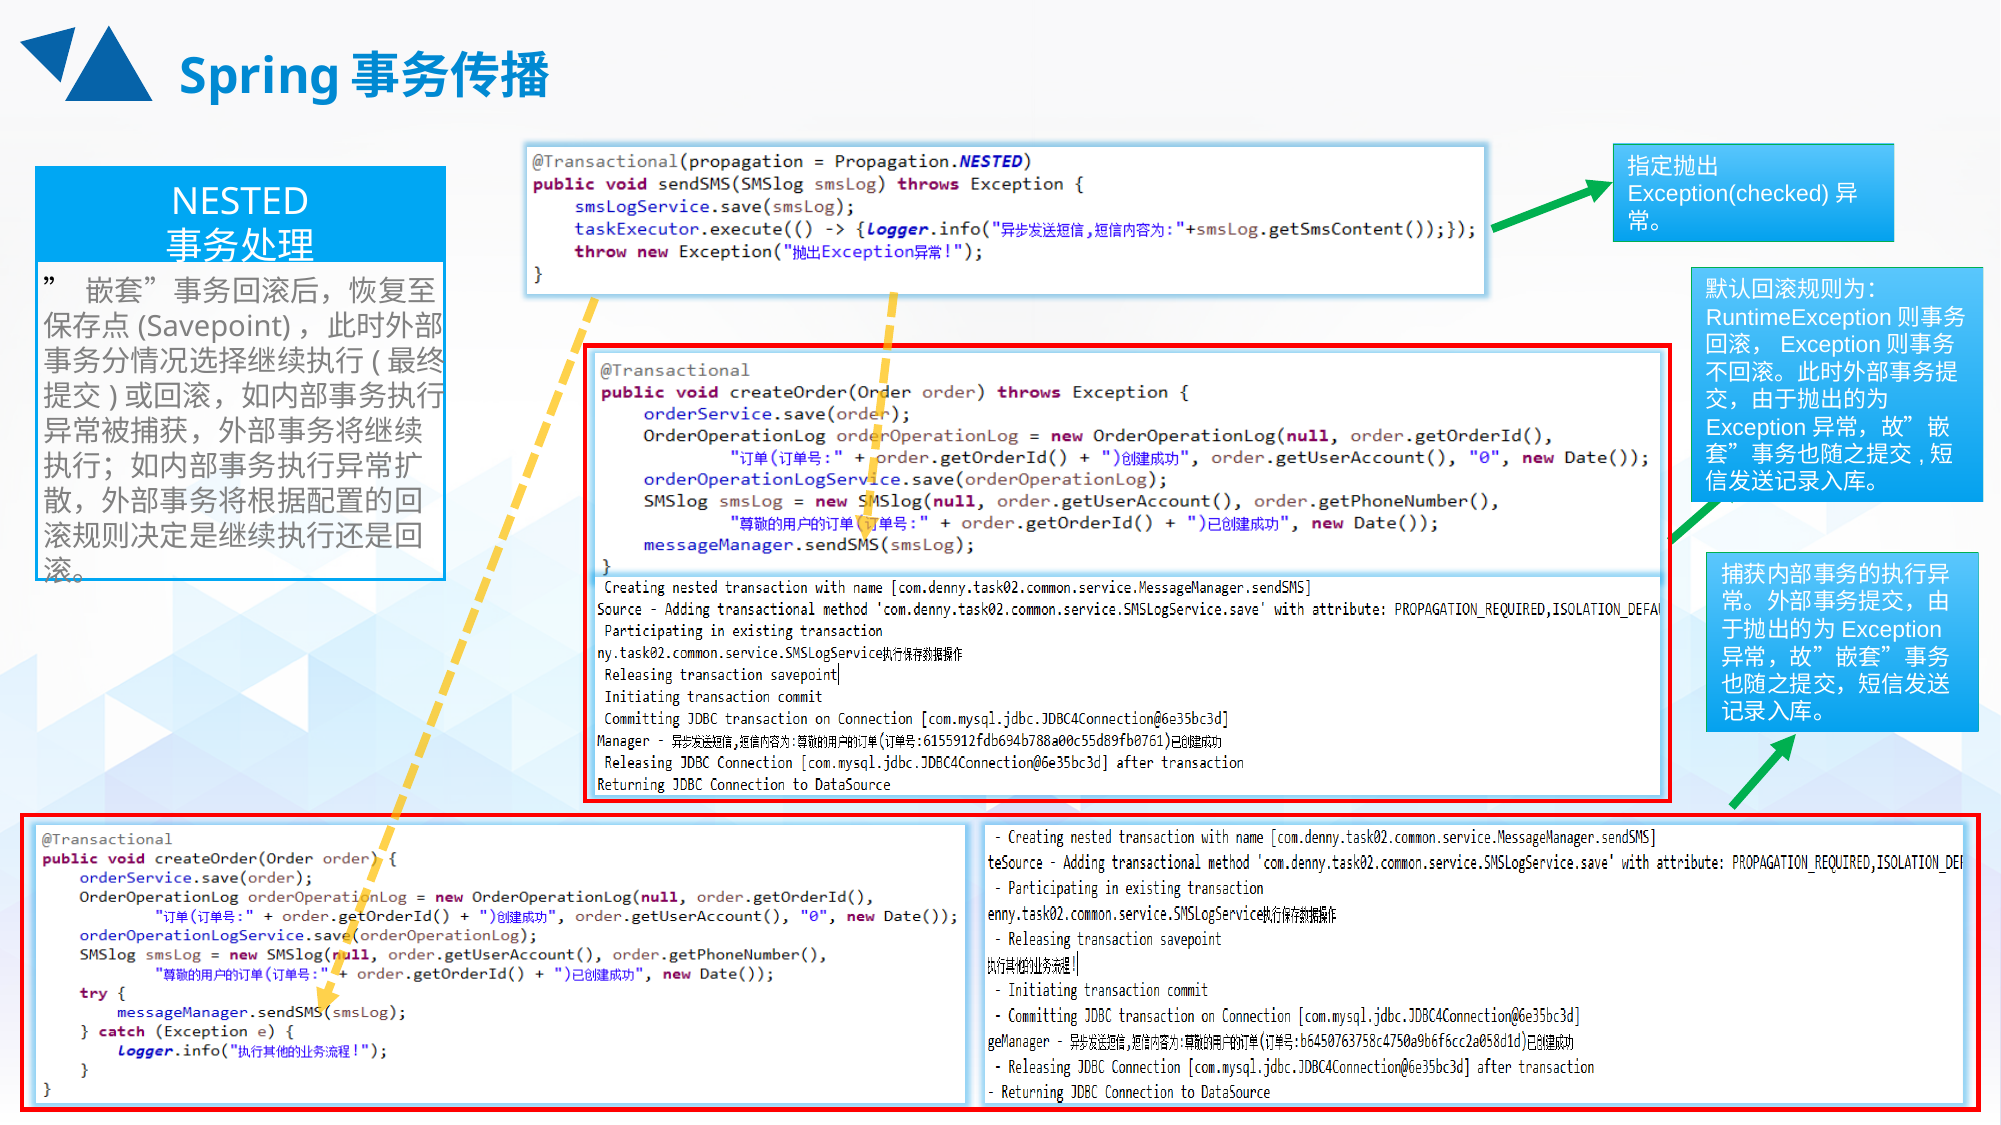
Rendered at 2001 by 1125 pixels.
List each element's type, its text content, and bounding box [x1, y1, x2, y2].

text_box 指定抛出Exception(checked)异常。 [1612, 143, 1895, 242]
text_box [1669, 477, 1743, 542]
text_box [864, 292, 894, 542]
title Spring事务传播 [164, 42, 1890, 112]
picture [36, 825, 965, 1103]
text_box 捕获内部事务的执行异常。外部事务提交，由于抛出的为Exception异常，故”嵌套”事务也随之提交，短信发送记录入库。 [1706, 552, 1979, 732]
text_box 默认回滚规则为：RuntimeException则事务回滚，Exception则事务不回滚。此时外部事务提交，由于抛出的为Exception异常，故”嵌套”事务也随之提交,短信发送记录入库。 [1691, 267, 1984, 502]
picture [596, 353, 1660, 795]
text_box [318, 298, 596, 1015]
text_box ” 嵌套”事务回滚后，恢复至保存点(Savepoint)，此时外部事务分情况选择继续执行(最终提交)或回滚，如内部事务执行异常被捕获，外部事务将继续执行；如内部事务执行异常扩散，外部事务将根据配置的回滚规则决定是继续执行还是回滚。 [23, 262, 467, 597]
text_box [1491, 182, 1613, 229]
text_box [596, 344, 1671, 802]
text_box [21, 814, 1980, 1110]
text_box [1731, 734, 1796, 808]
picture [527, 147, 1484, 294]
picture [985, 825, 1963, 1103]
text_box NESTED 事务处理 [36, 167, 445, 262]
